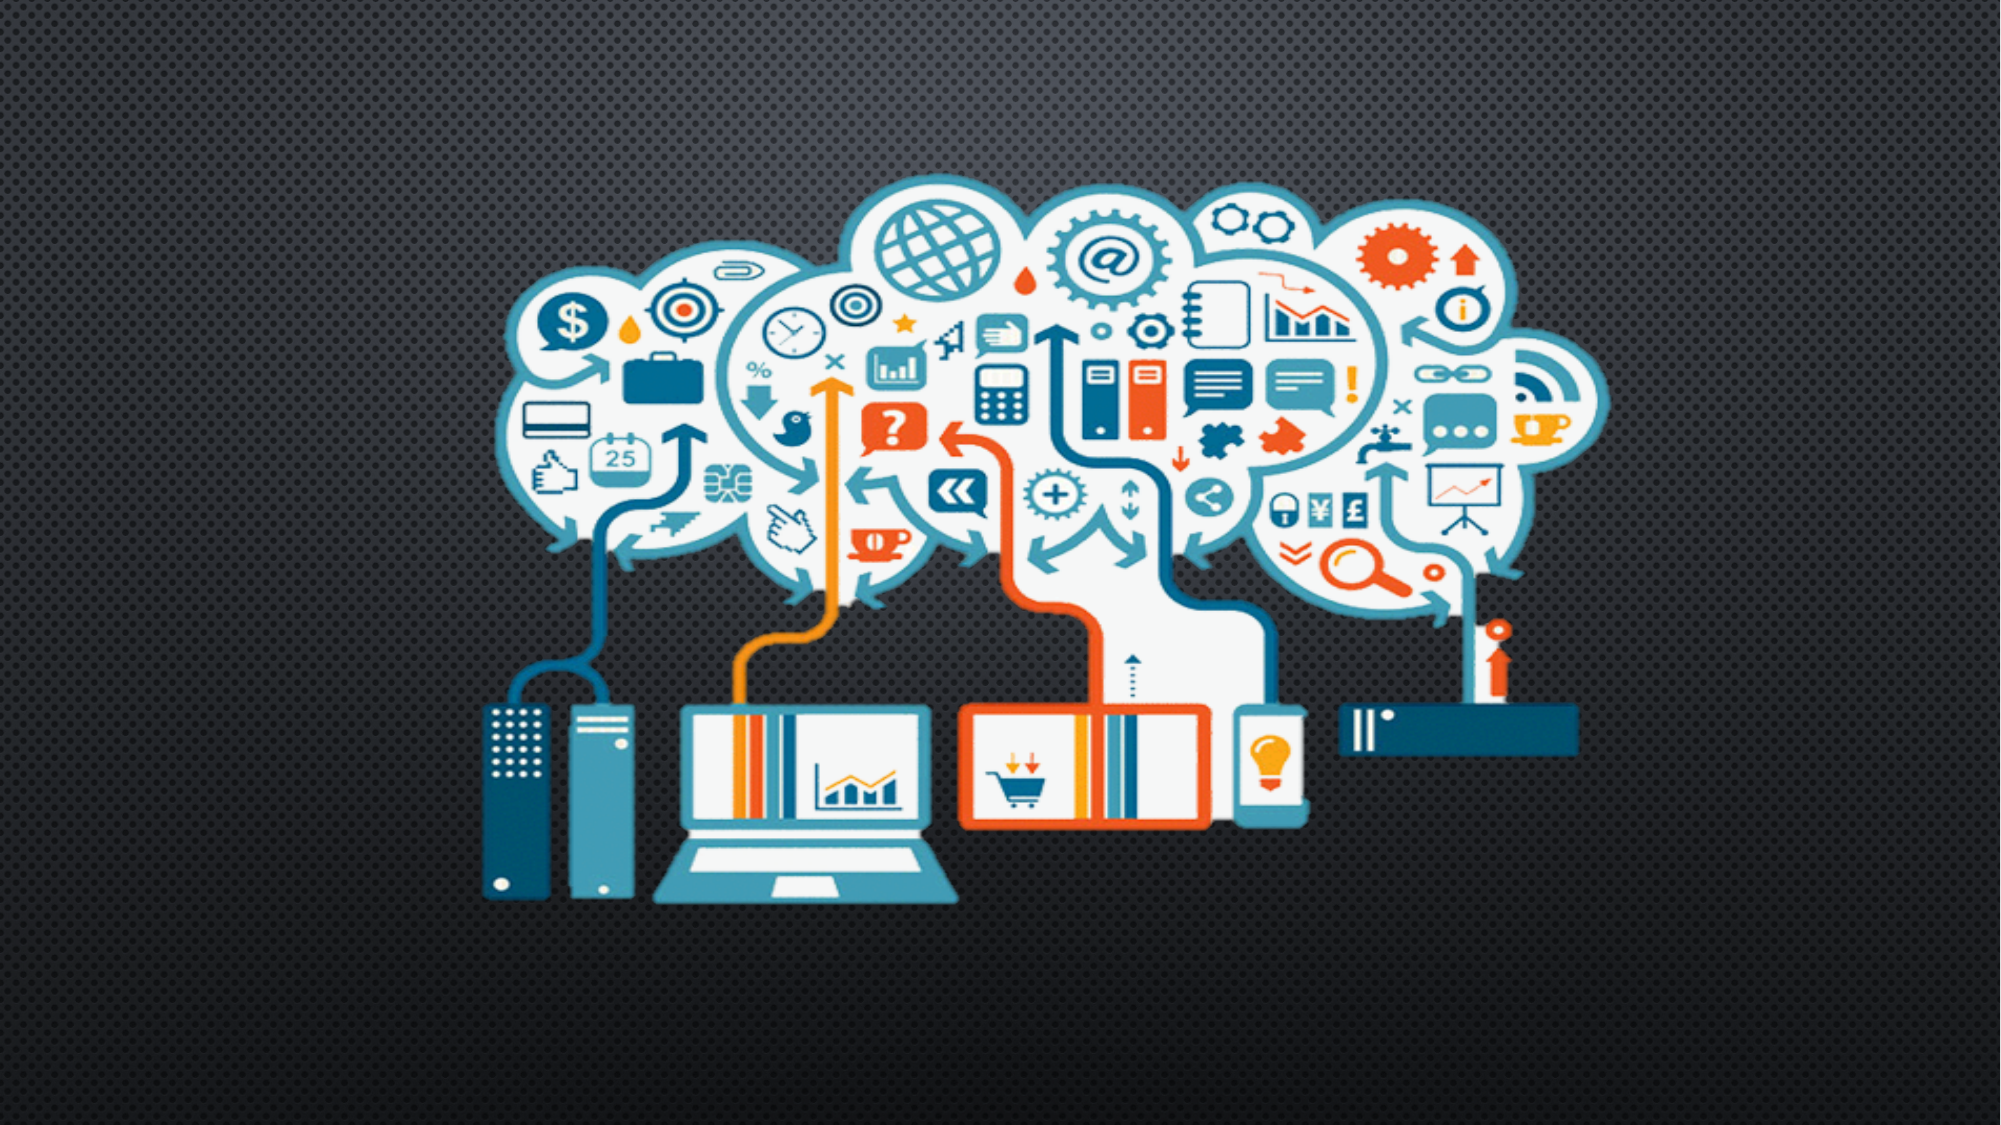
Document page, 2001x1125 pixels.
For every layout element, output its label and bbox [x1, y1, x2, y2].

list [249, 75, 1780, 998]
